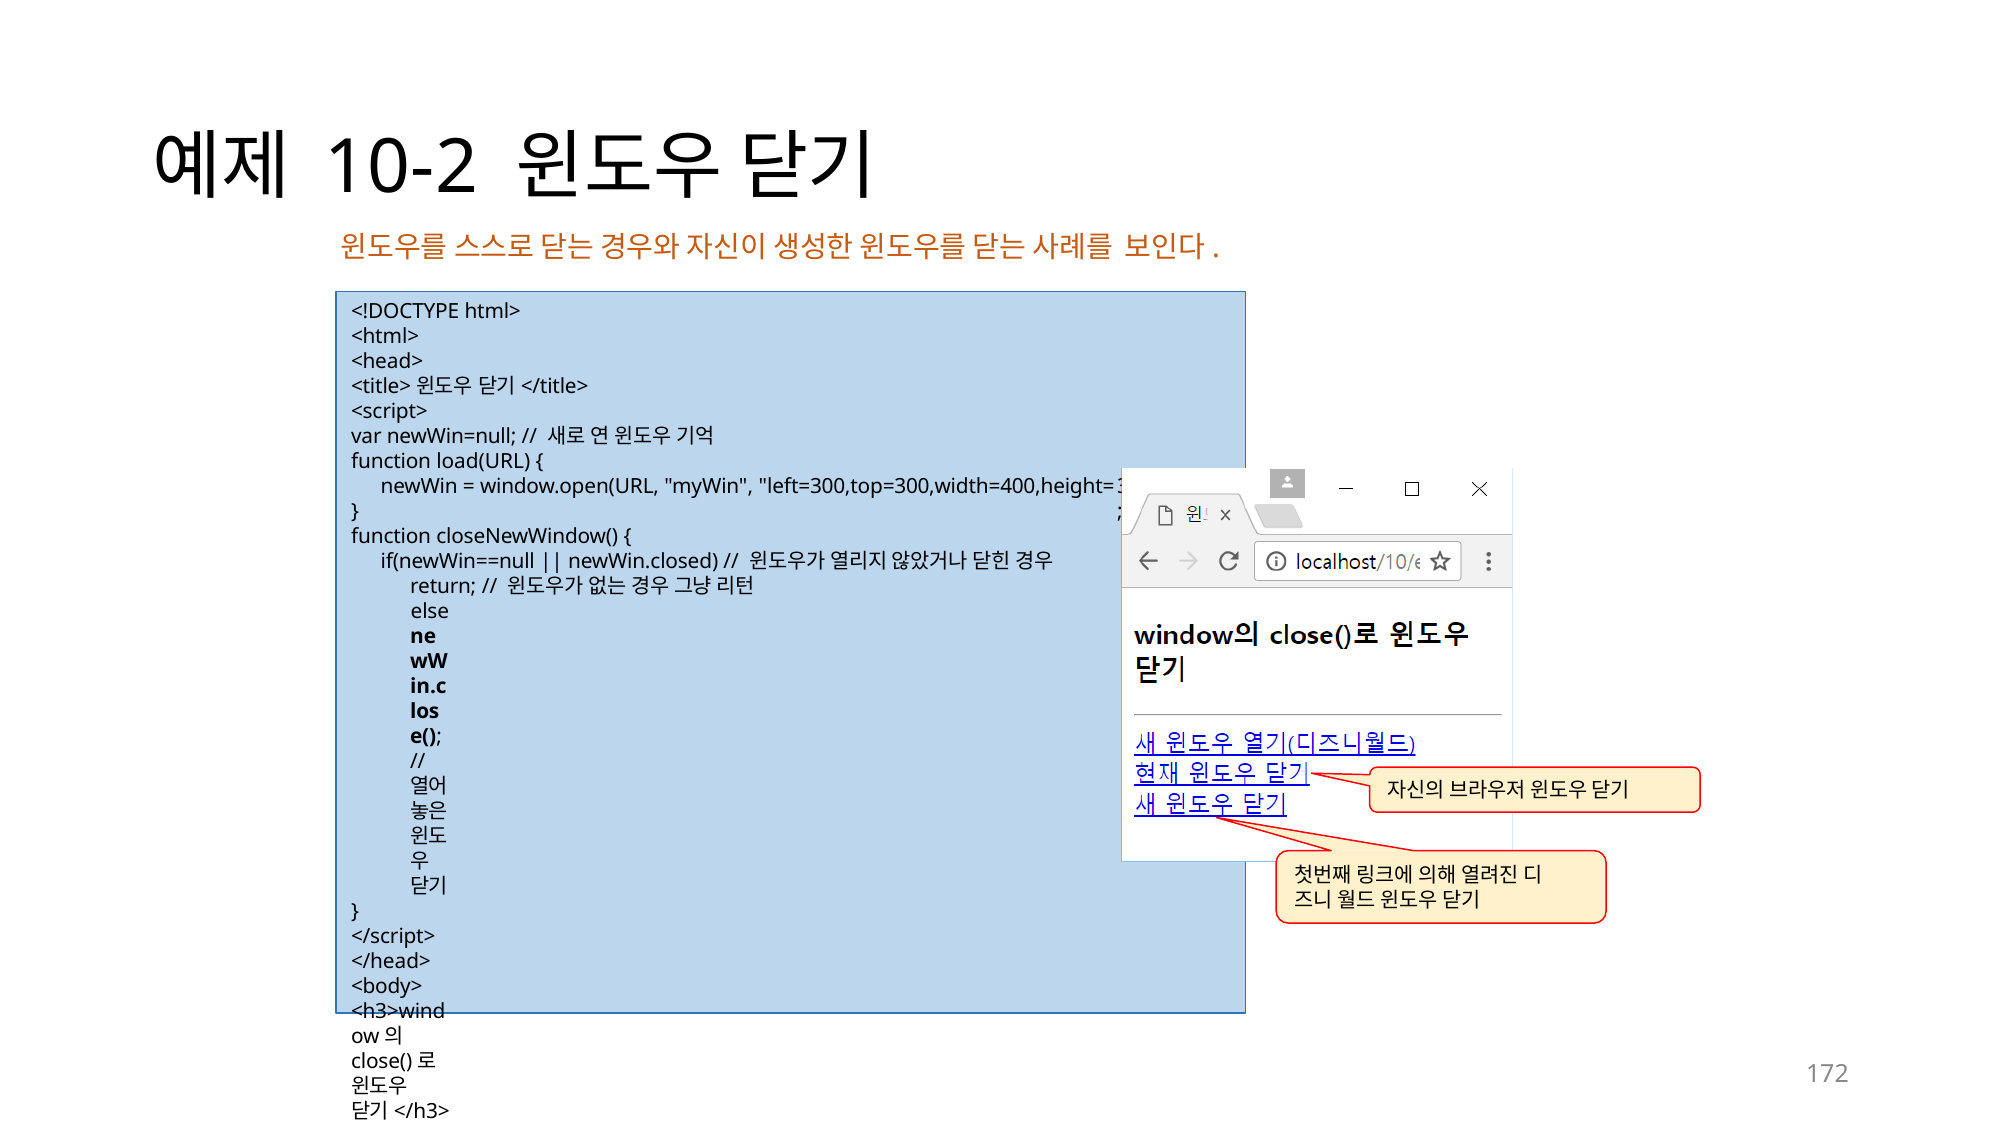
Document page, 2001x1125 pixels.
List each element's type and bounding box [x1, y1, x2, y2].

text_box [338, 226, 1316, 264]
title [150, 115, 914, 306]
slide_number [1801, 1053, 1853, 1125]
text_box [336, 291, 1701, 1125]
